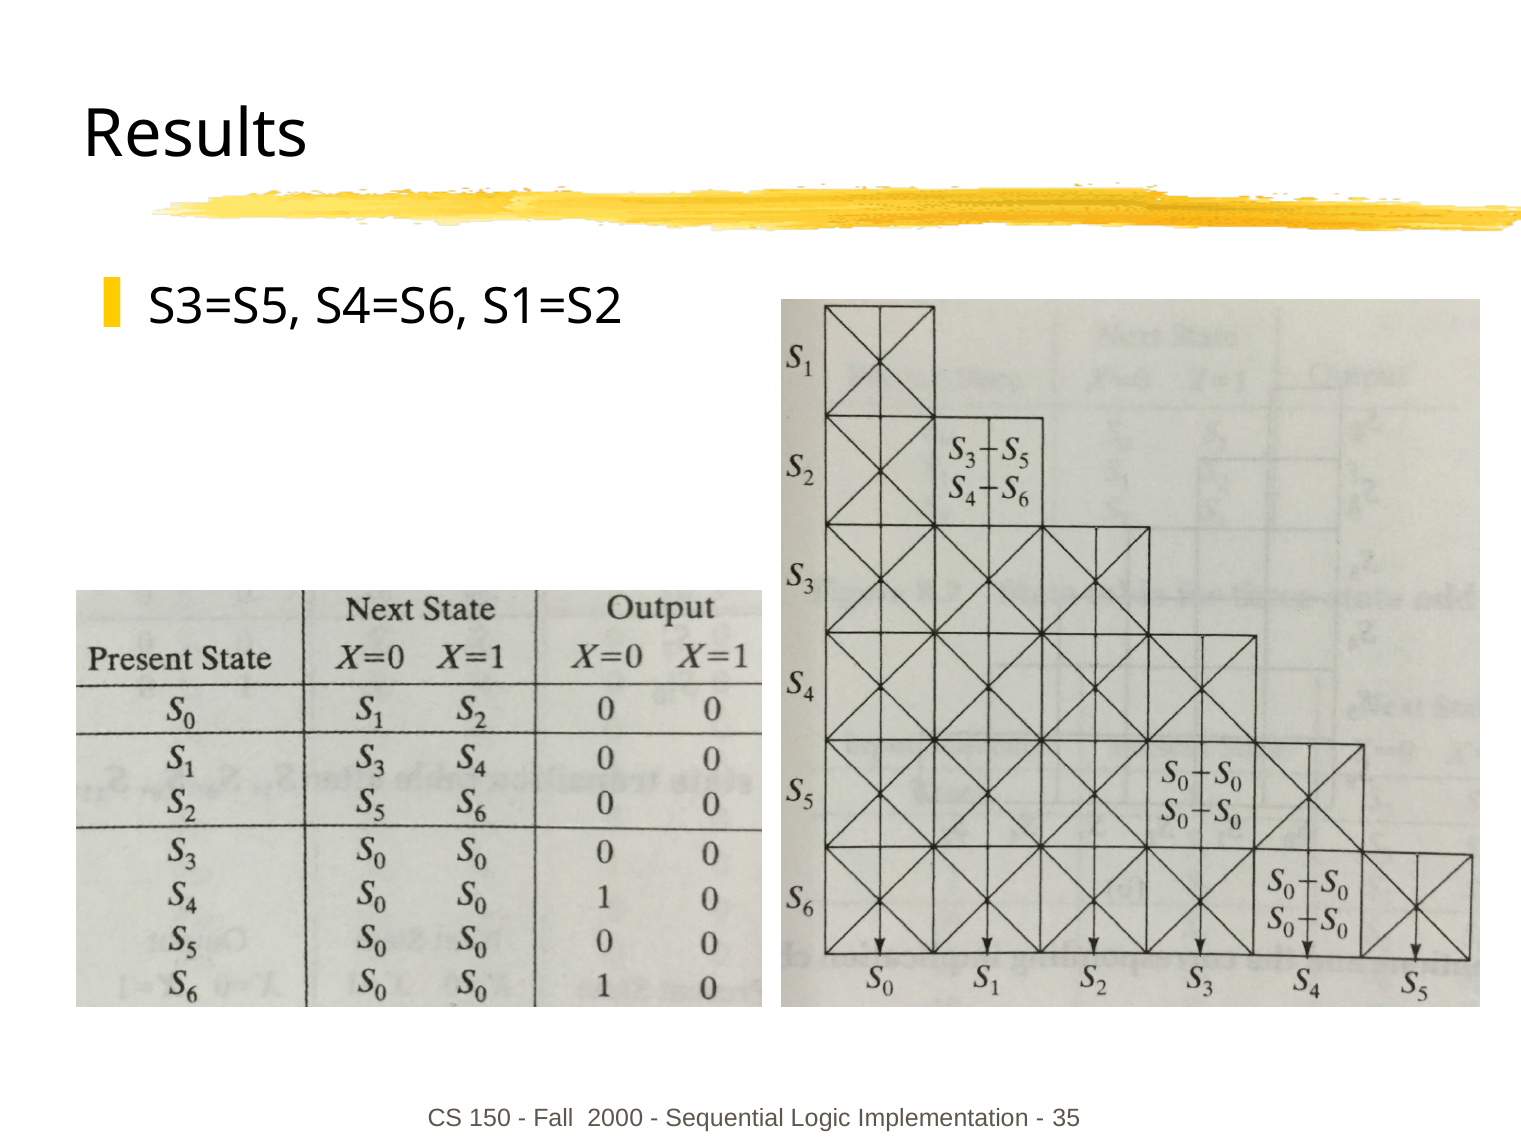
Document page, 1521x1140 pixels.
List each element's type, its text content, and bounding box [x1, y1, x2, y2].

list S3=S5, S4=S6, S1=S2 [76, 265, 768, 1007]
picture [781, 299, 1480, 1007]
picture [152, 177, 1521, 242]
title Results [67, 38, 1361, 178]
picture [75, 590, 762, 1007]
footer CS 150 - Fall 2000 - Sequential Logic Implementation - 35 [388, 1063, 1120, 1140]
